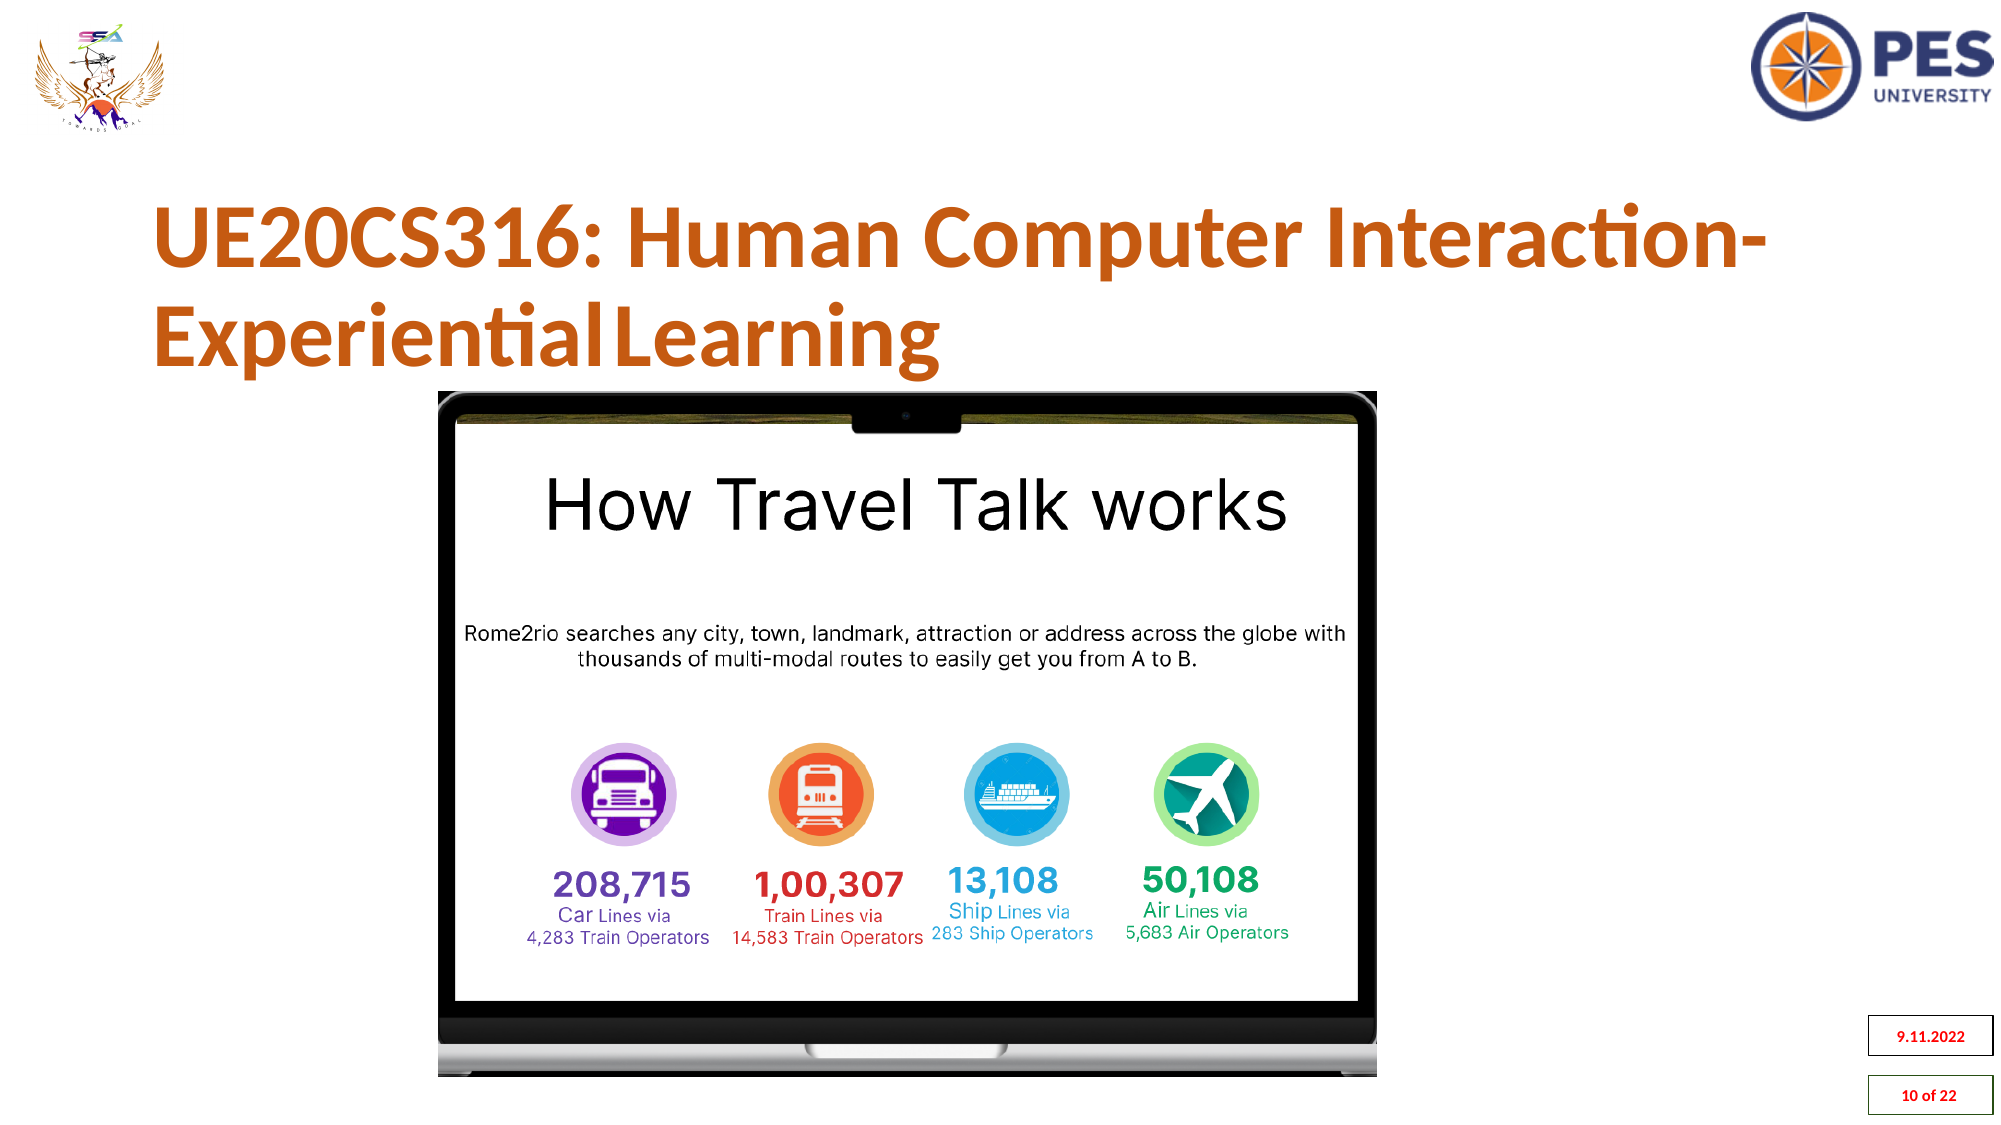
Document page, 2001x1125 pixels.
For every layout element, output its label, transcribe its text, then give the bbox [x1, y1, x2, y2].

title UE20CS316: Human Computer Interaction-Experiential Learning [137, 178, 1863, 397]
picture [17, 22, 185, 136]
picture [437, 391, 1377, 1077]
picture [1751, 12, 1994, 125]
